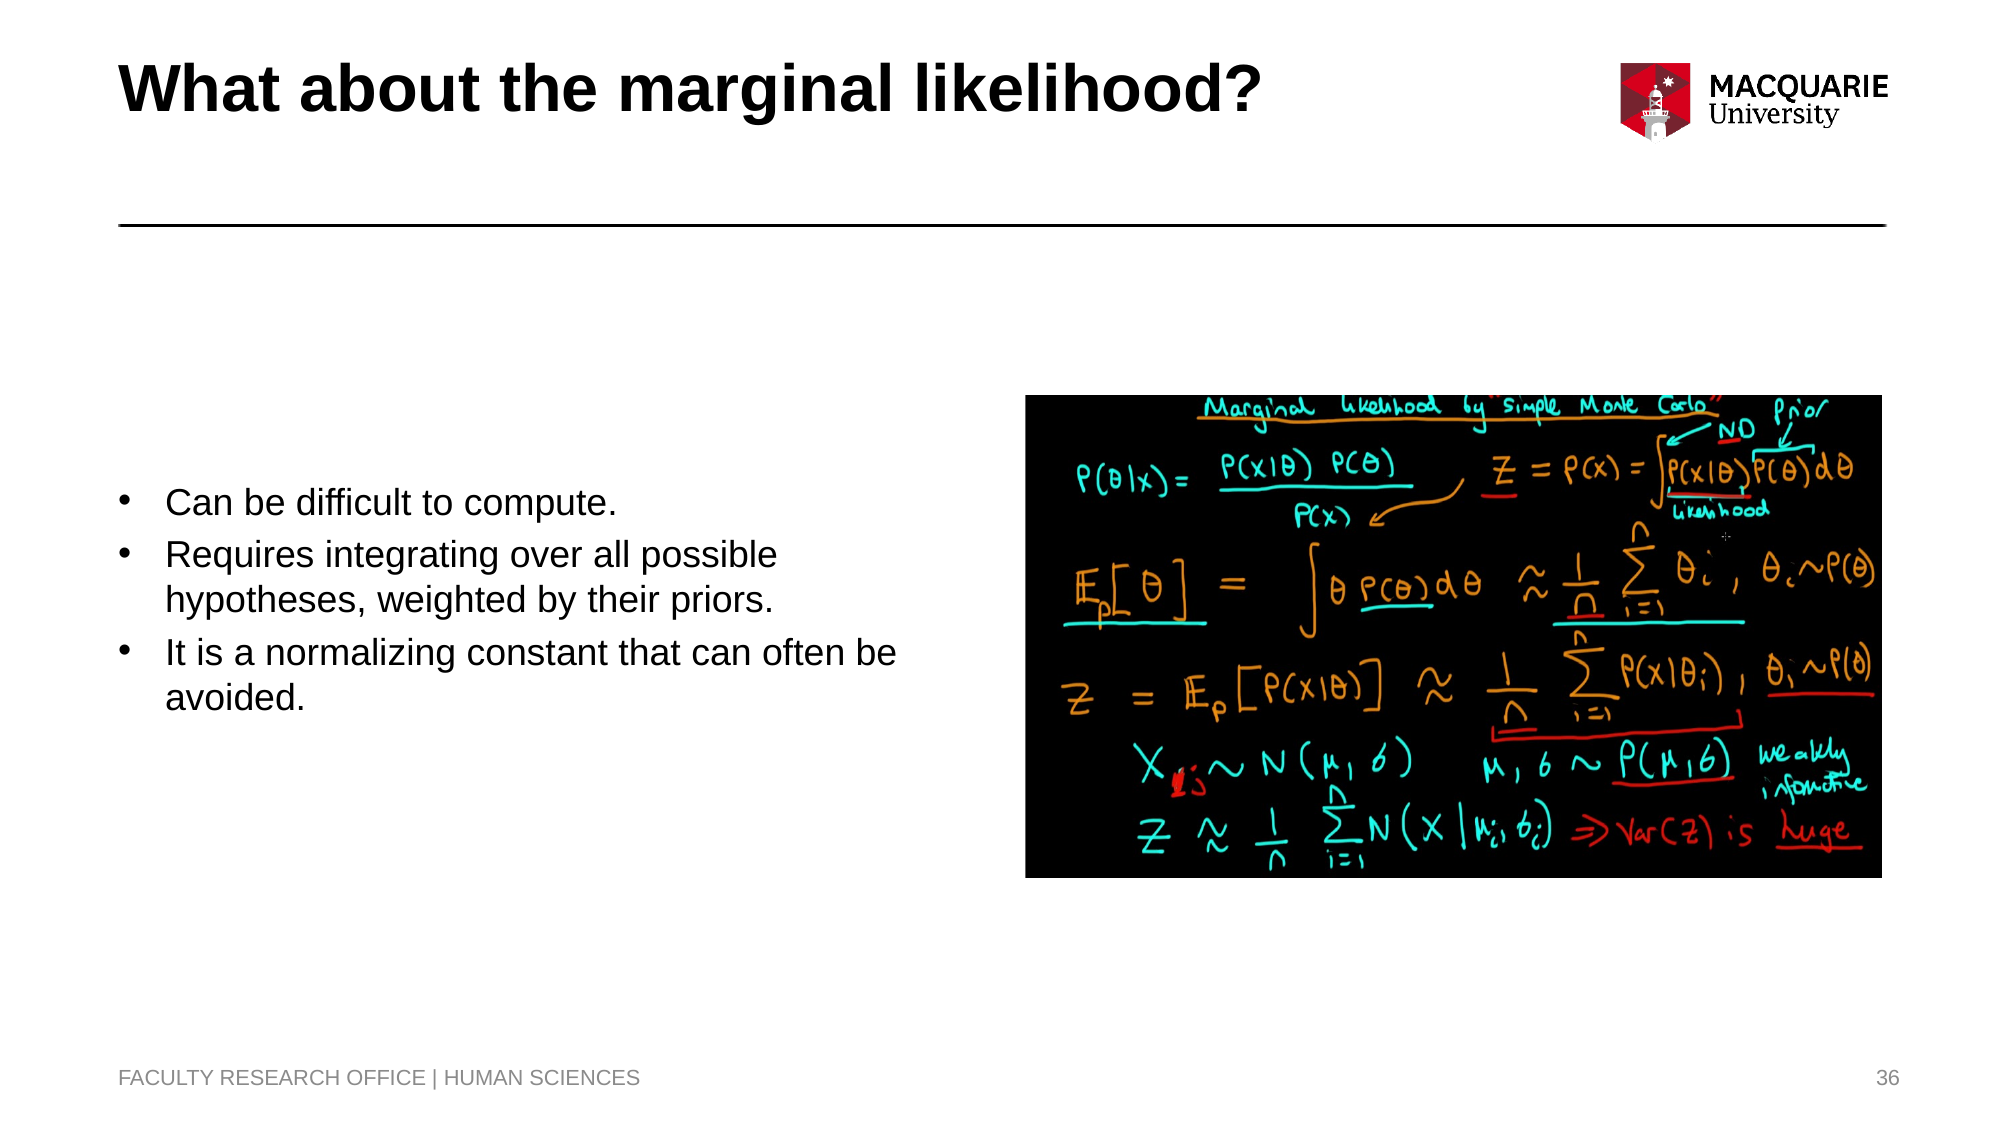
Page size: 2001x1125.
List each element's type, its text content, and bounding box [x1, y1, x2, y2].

list Can be difficult to compute. Requires integrating over all possible hypotheses, weighted by their priors. It is a normalizing constant that can often be avoided. [118, 477, 975, 765]
slide_number 36 [1433, 1046, 1900, 1107]
footer FACULTY RESEARCH OFFICE | HUMAN SCIENCES [118, 1046, 1001, 1107]
picture [1586, 35, 1922, 161]
title What about the marginal likelihood? [118, 45, 1506, 152]
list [1024, 395, 1882, 878]
